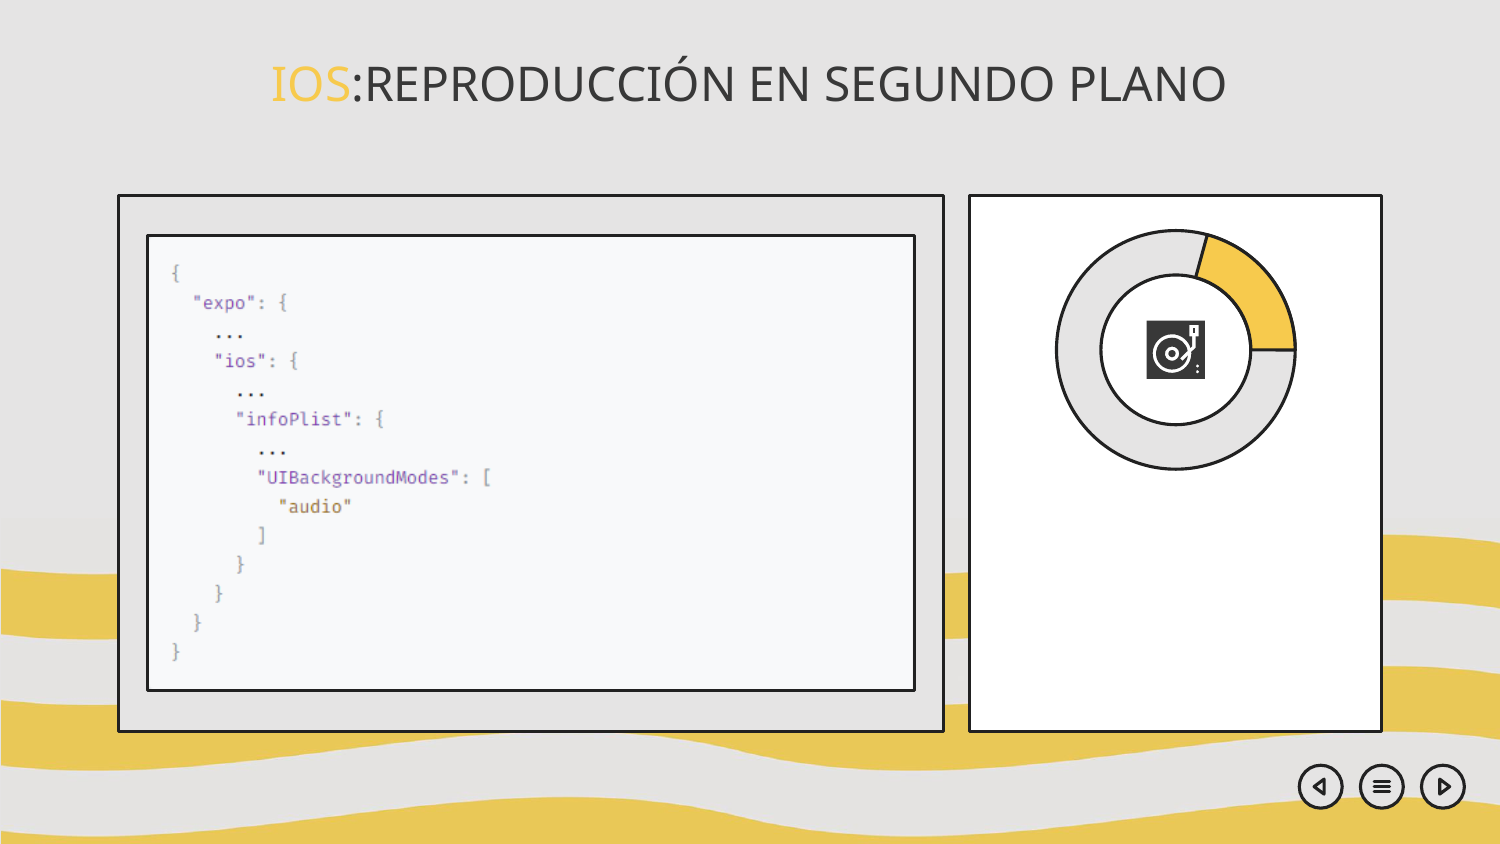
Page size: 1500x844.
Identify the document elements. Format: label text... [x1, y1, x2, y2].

picture [148, 237, 913, 690]
text_box [969, 195, 1382, 732]
picture [2, 518, 1499, 844]
text_box [118, 195, 944, 732]
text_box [1146, 320, 1206, 380]
title IOS:REPRODUCCIÓN EN SEGUNDO PLANO [118, 38, 1382, 117]
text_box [1056, 230, 1296, 470]
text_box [1299, 764, 1465, 809]
